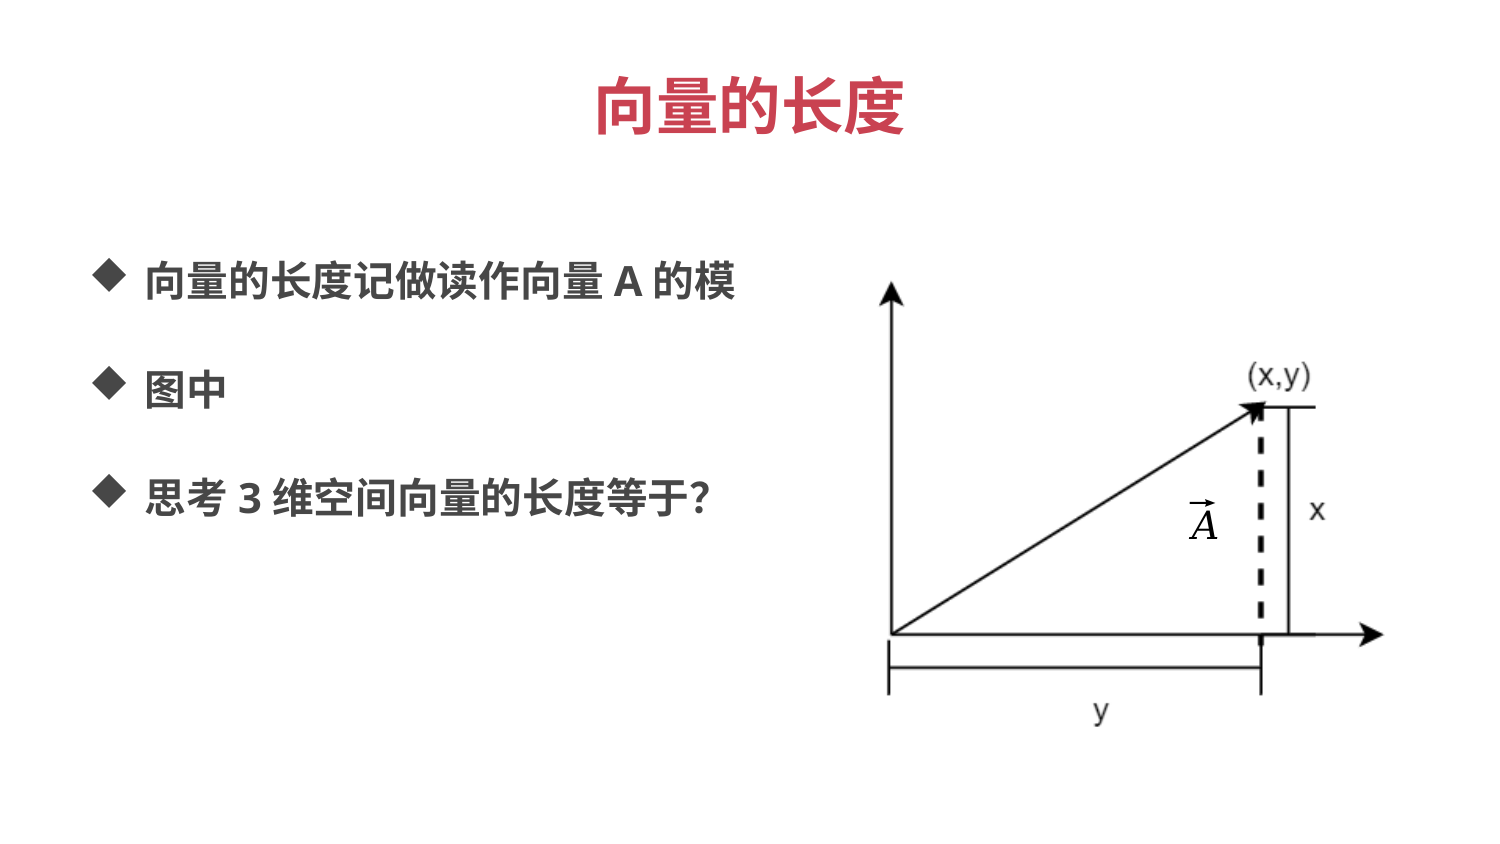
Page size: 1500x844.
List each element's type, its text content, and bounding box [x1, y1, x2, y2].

title 向量的长度 [74, 33, 1426, 175]
picture [817, 232, 1427, 788]
